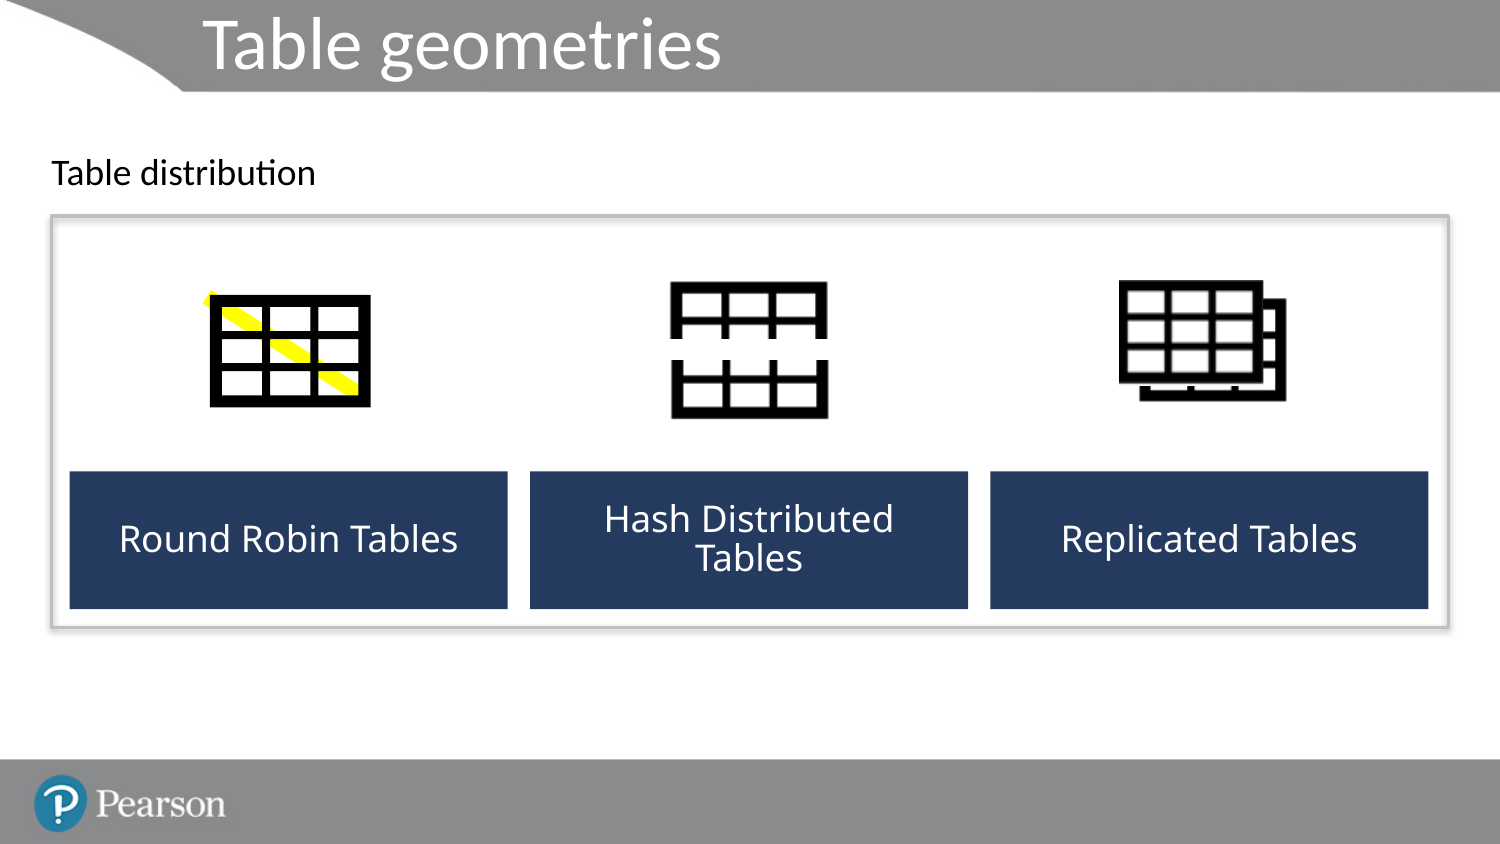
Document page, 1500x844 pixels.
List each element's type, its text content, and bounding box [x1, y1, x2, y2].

text_box Round Robin Tables [69, 471, 508, 610]
text_box Hash Distributed Tables [530, 471, 969, 610]
text_box Table distribution [51, 148, 1449, 194]
text_box Replicated Tables [990, 471, 1429, 610]
picture [0, 0, 1500, 844]
text_box [51, 215, 1449, 628]
title Table geometries [187, 0, 1428, 79]
